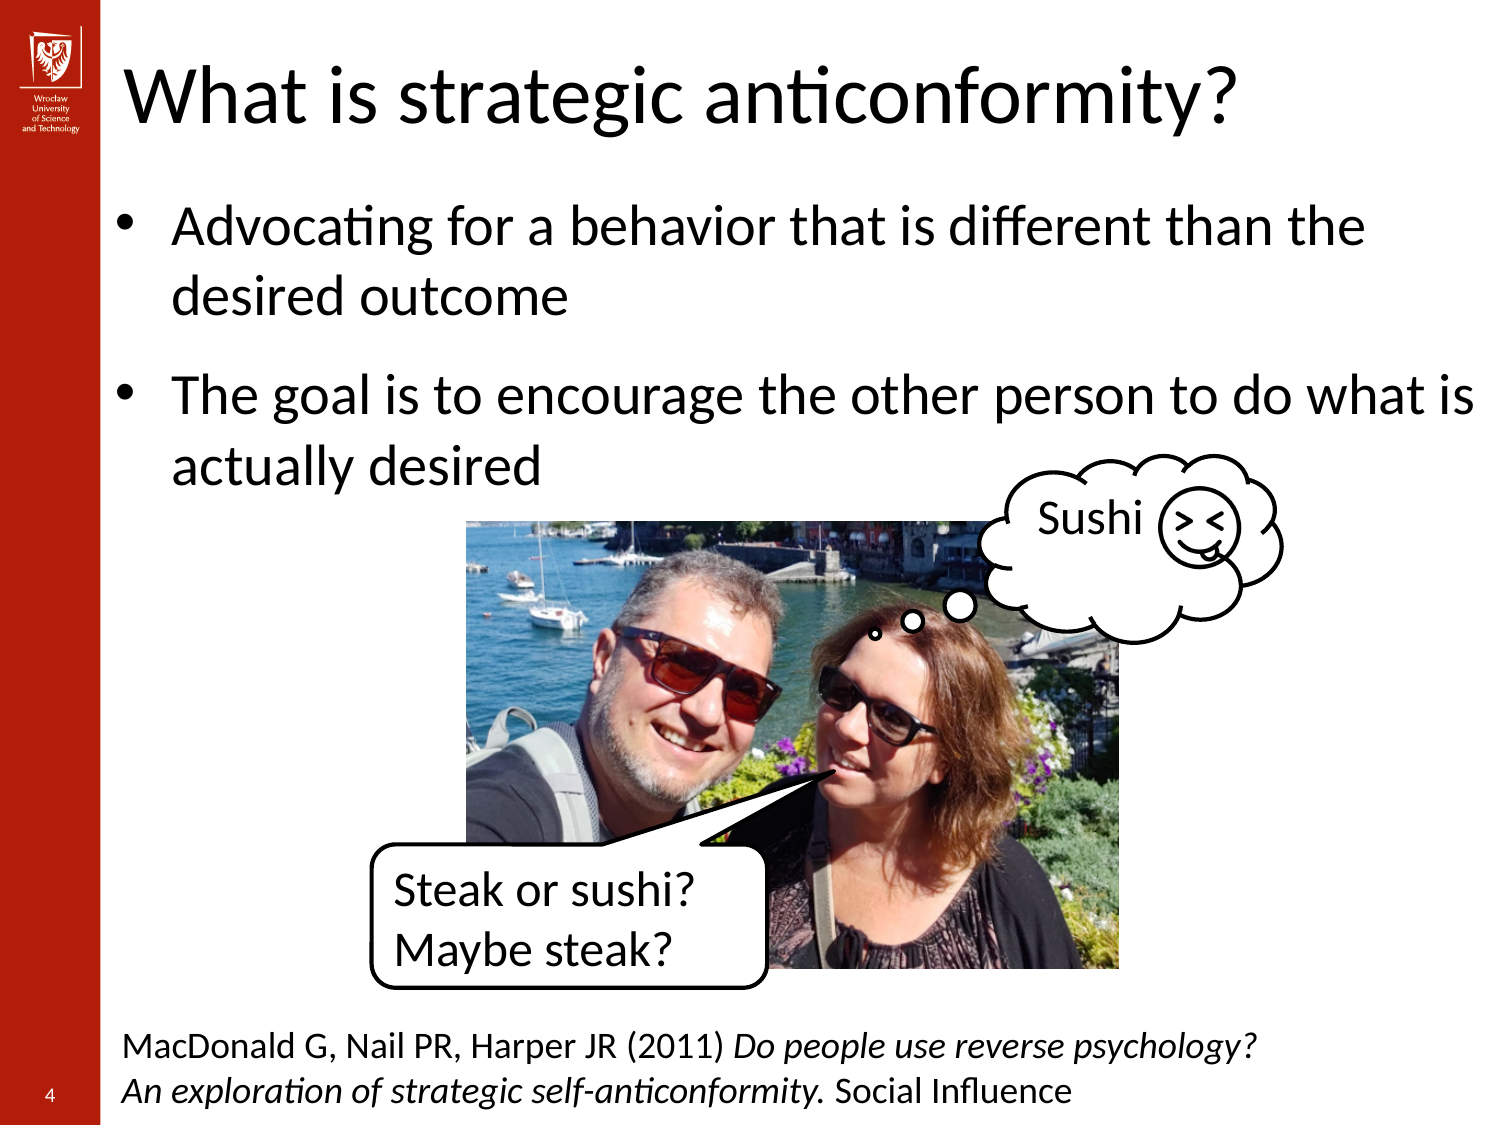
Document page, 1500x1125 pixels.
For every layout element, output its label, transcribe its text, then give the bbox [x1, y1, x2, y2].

text_box MacDonald G, Nail PR, Harper JR (2011) Do people use reverse psychology? An exploration of strategic self-anticonformity. Social Influence [106, 1013, 1289, 1119]
picture [0, 0, 98, 1125]
text_box Advocating for a behavior that is different than the desired outcome The goal is to encourage the other person to do what is actually desired [100, 179, 1500, 505]
list What is strategic anticonformity? [123, 19, 1480, 161]
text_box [371, 455, 1282, 988]
text_box ), 6098 [98, 0, 1500, 1125]
